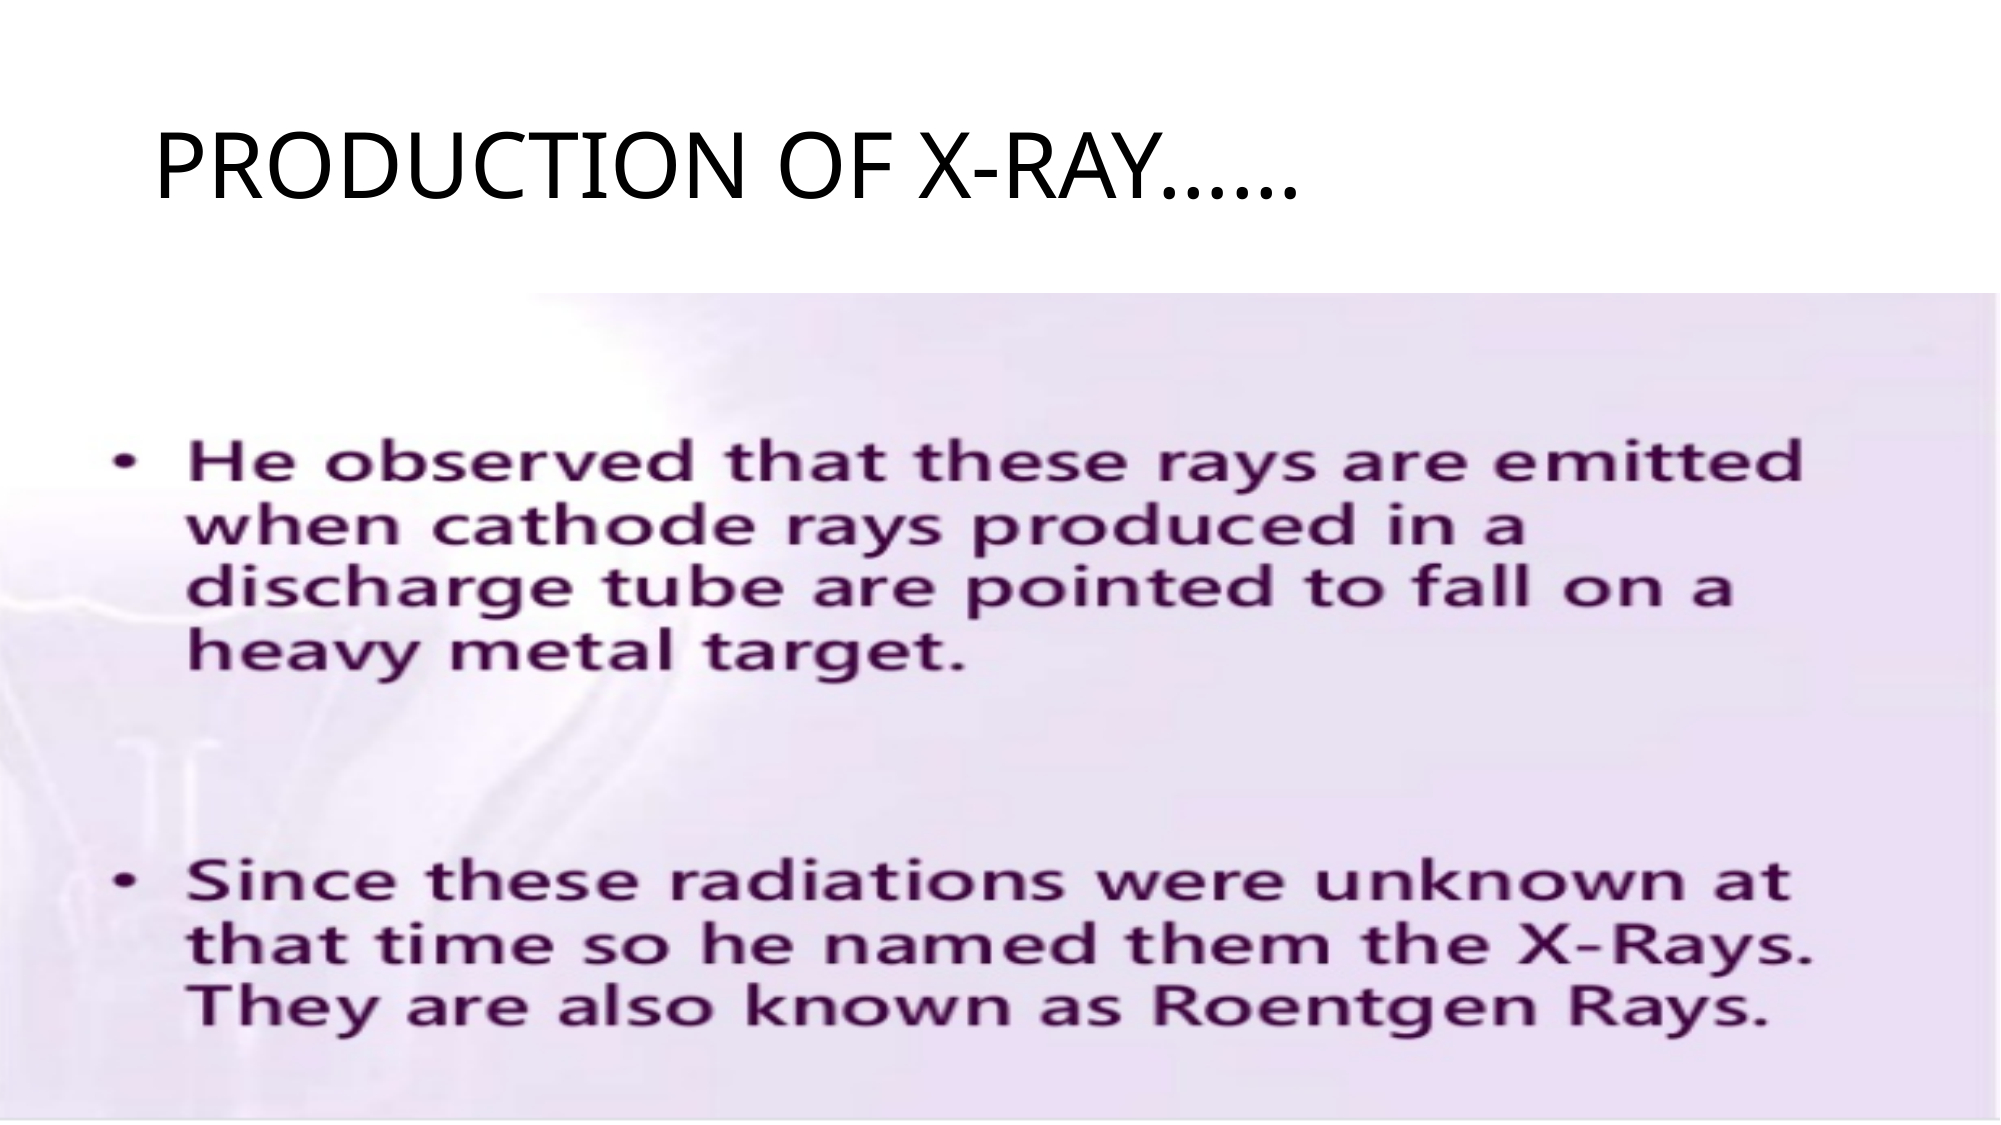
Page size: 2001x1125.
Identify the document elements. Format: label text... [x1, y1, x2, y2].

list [0, 293, 2000, 1125]
title PRODUCTION OF X-RAY…… [137, 59, 1863, 278]
